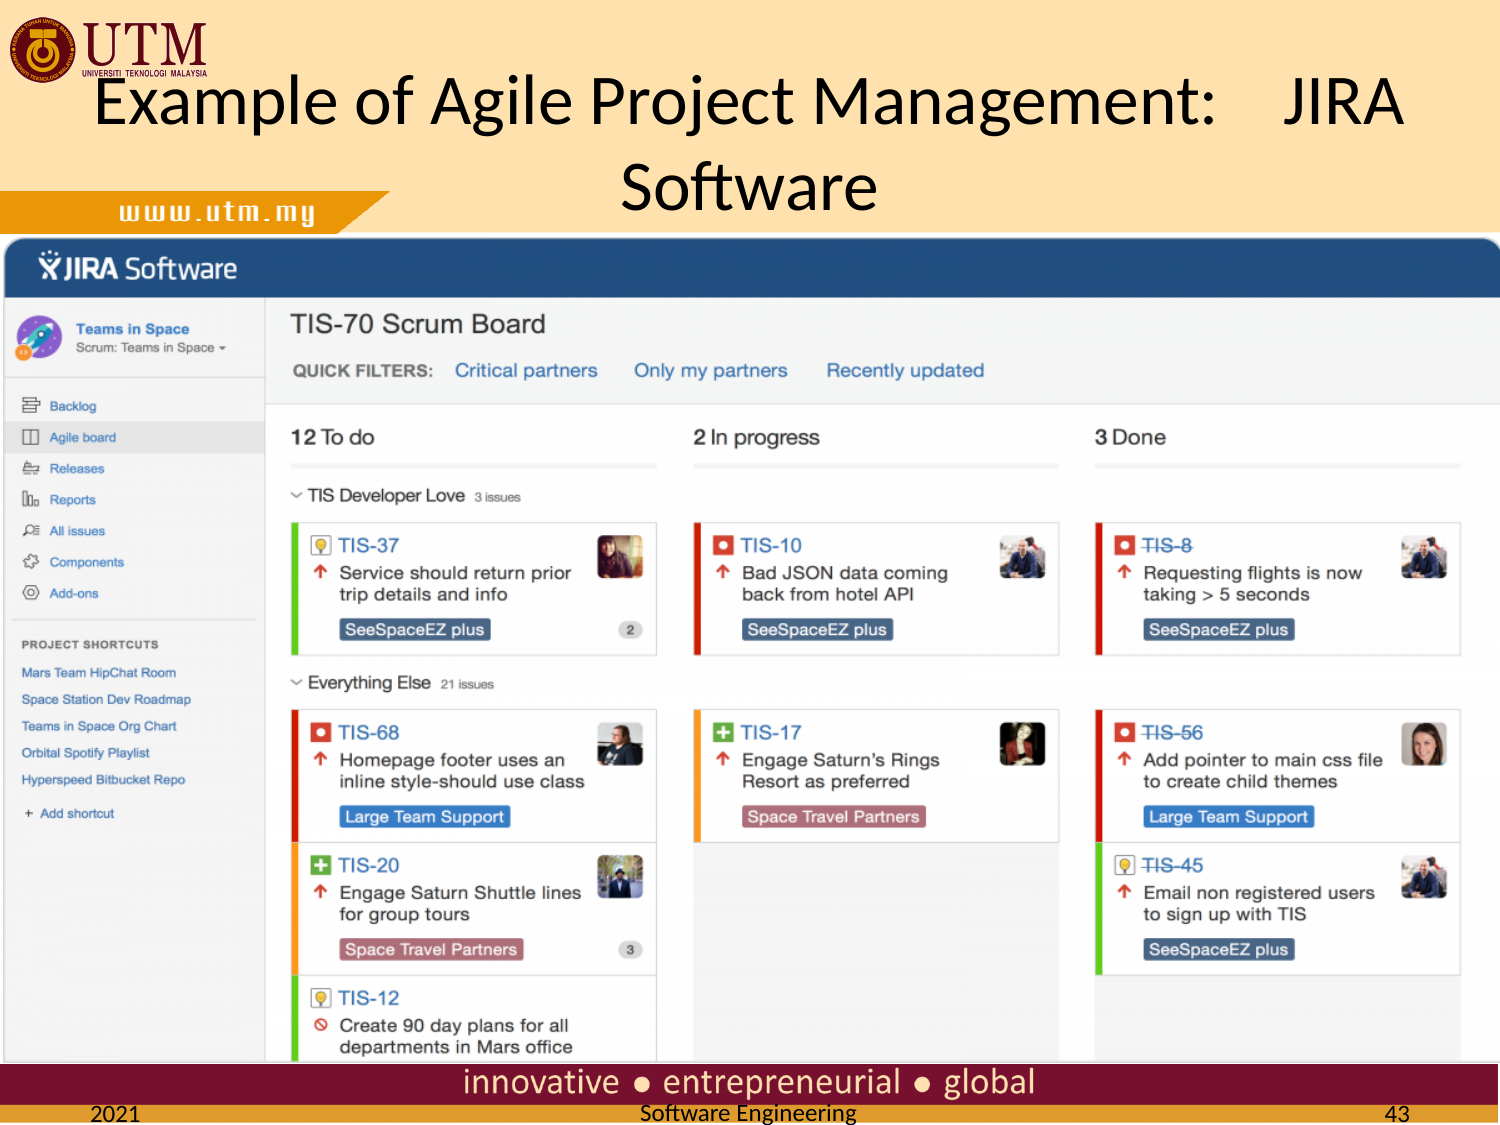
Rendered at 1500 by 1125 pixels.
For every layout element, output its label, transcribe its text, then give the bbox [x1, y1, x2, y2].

picture [0, 1064, 1498, 1123]
footer Software Engineering [425, 1086, 1074, 1125]
slide_number 2021 [75, 1082, 425, 1125]
slide_number ‹#› [1074, 1082, 1425, 1125]
title Example of Agile Project Management: JIRA Software [75, 45, 1425, 233]
picture [3, 237, 1500, 1063]
picture [10, 17, 207, 83]
picture [0, 191, 390, 234]
